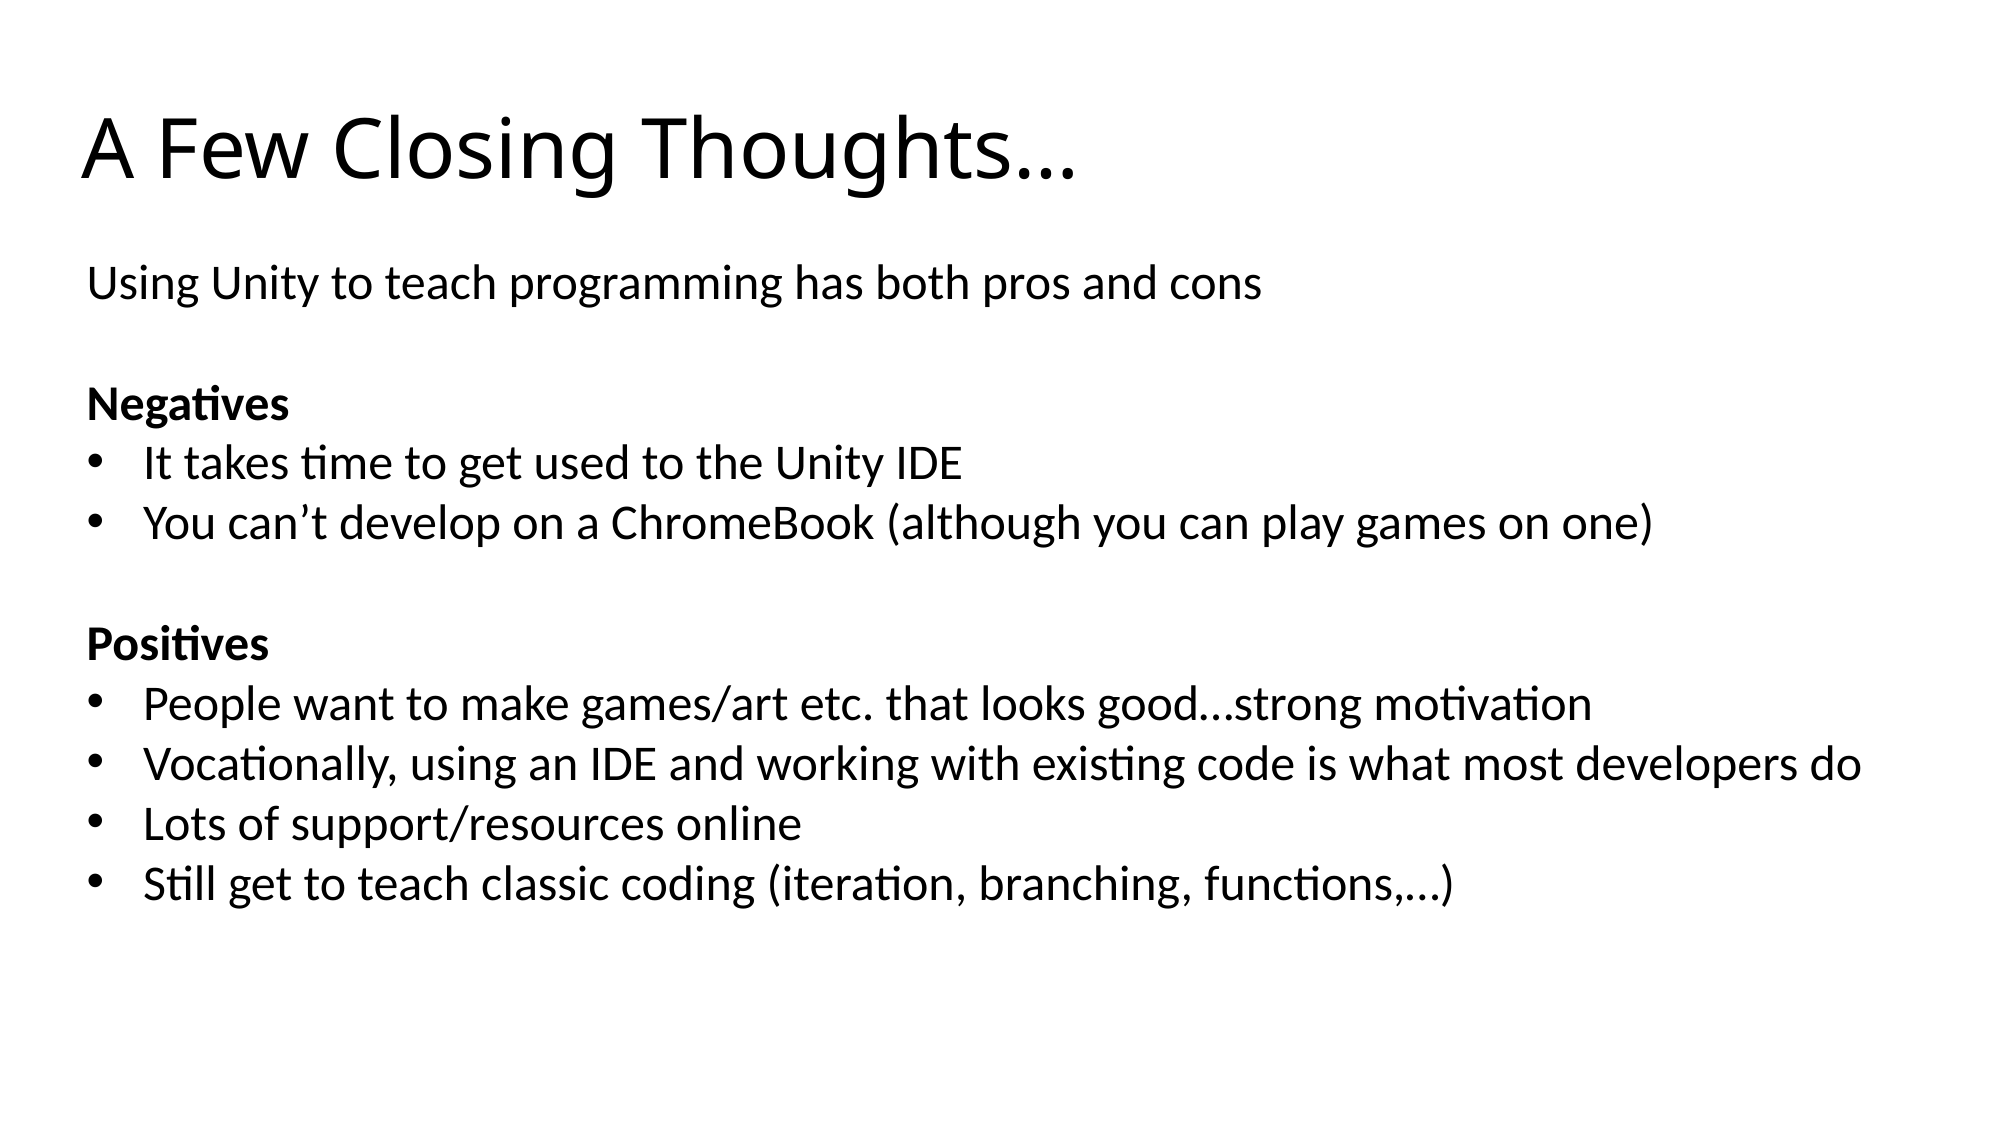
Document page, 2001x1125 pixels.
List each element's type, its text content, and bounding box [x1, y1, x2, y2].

list Using Unity to teach programming has both pros and cons Negatives It takes time to get used to the Unity IDE You can’t develop on a ChromeBook (although you can play games on one) Positives People want to make games/art etc. that looks good…strong motivation Vocationally, using an IDE and working with existing code is what most developers do Lots of support/resources online Still get to teach classic coding (iteration, branching, functions,…) [86, 249, 1925, 917]
title A Few Closing Thoughts… [81, 94, 1919, 200]
